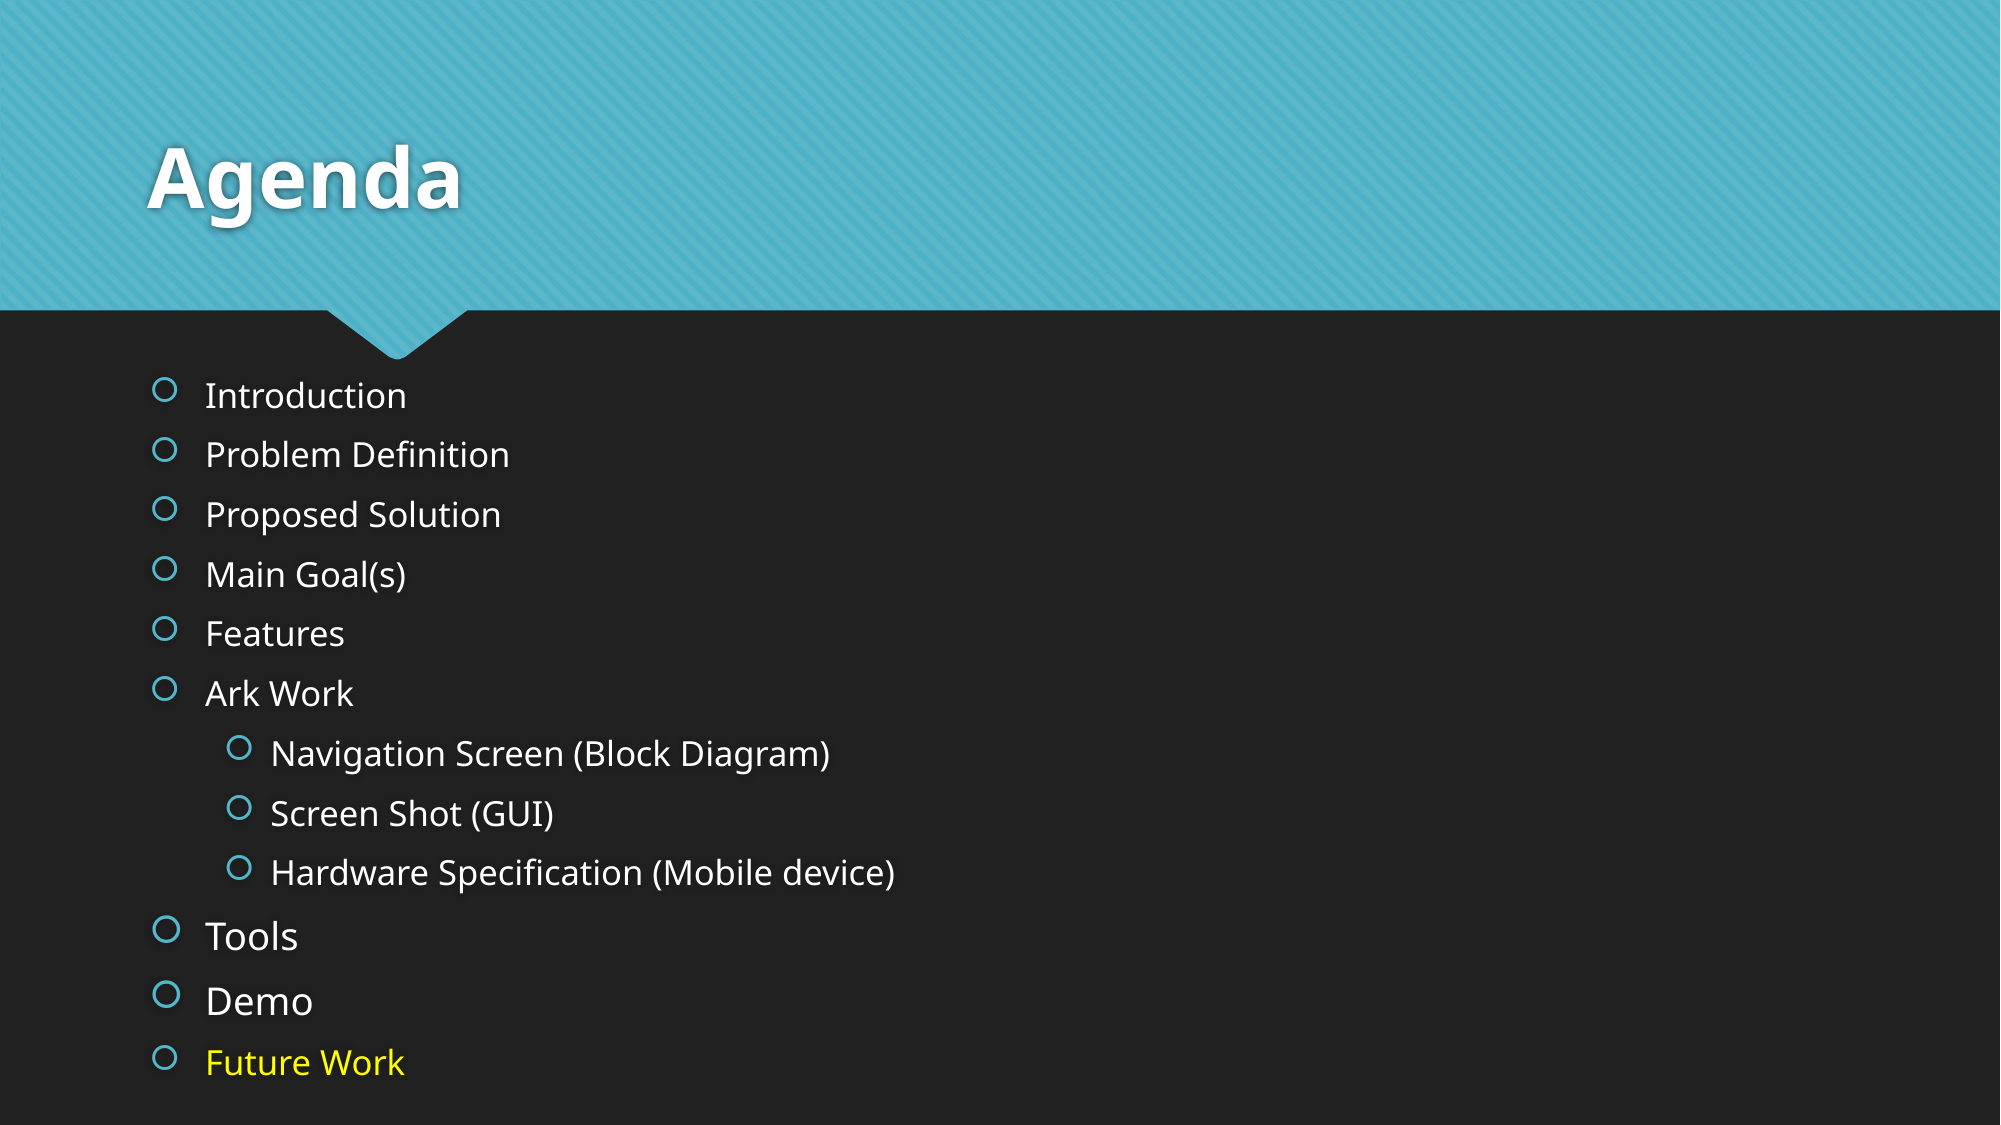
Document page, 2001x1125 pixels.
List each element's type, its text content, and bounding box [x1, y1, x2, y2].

list Introduction Problem Definition Proposed Solution Main Goal(s) Features Ark Work Navigation Screen (Block Diagram) Screen Shot (GUI) Hardware Specification (Mobile device) Tools Demo Future Work [134, 364, 1866, 1092]
title Agenda [132, 73, 1868, 233]
